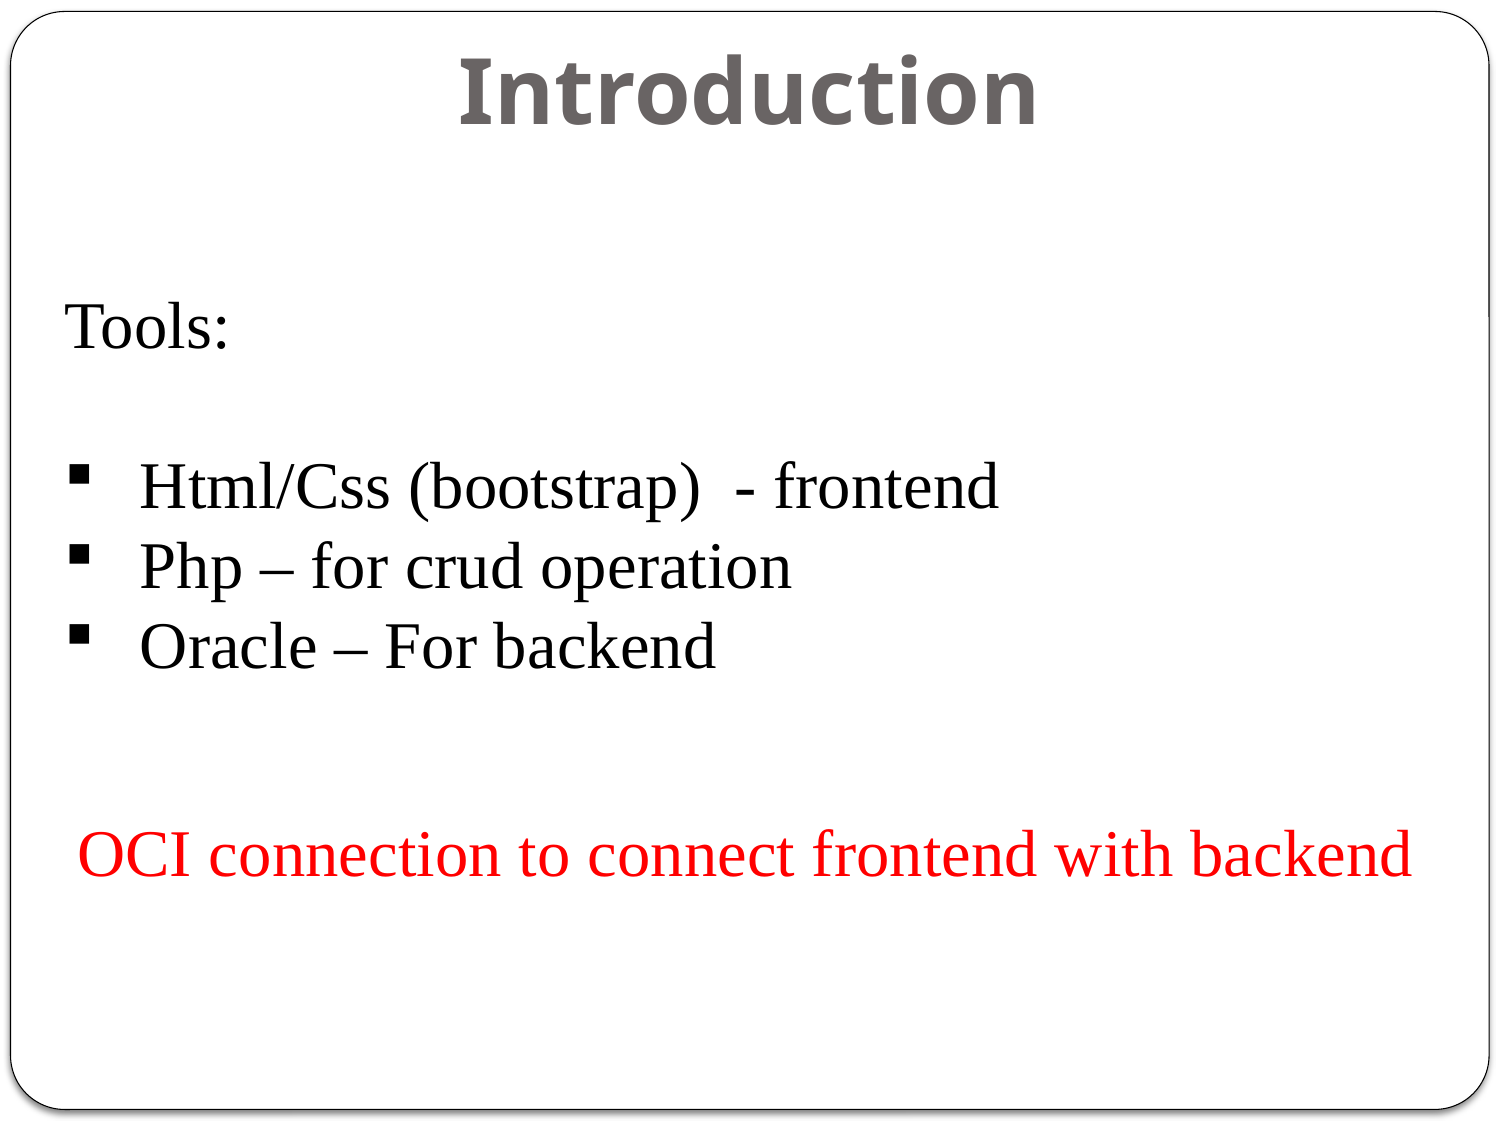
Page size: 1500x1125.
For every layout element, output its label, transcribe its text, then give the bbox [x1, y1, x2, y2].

text_box OCI connection to connect frontend with backend [62, 801, 1438, 897]
text_box Introduction [443, 24, 1057, 150]
text_box Tools: Html/Css (bootstrap) - frontend Php – for crud operation Oracle – For backend [49, 274, 1188, 770]
